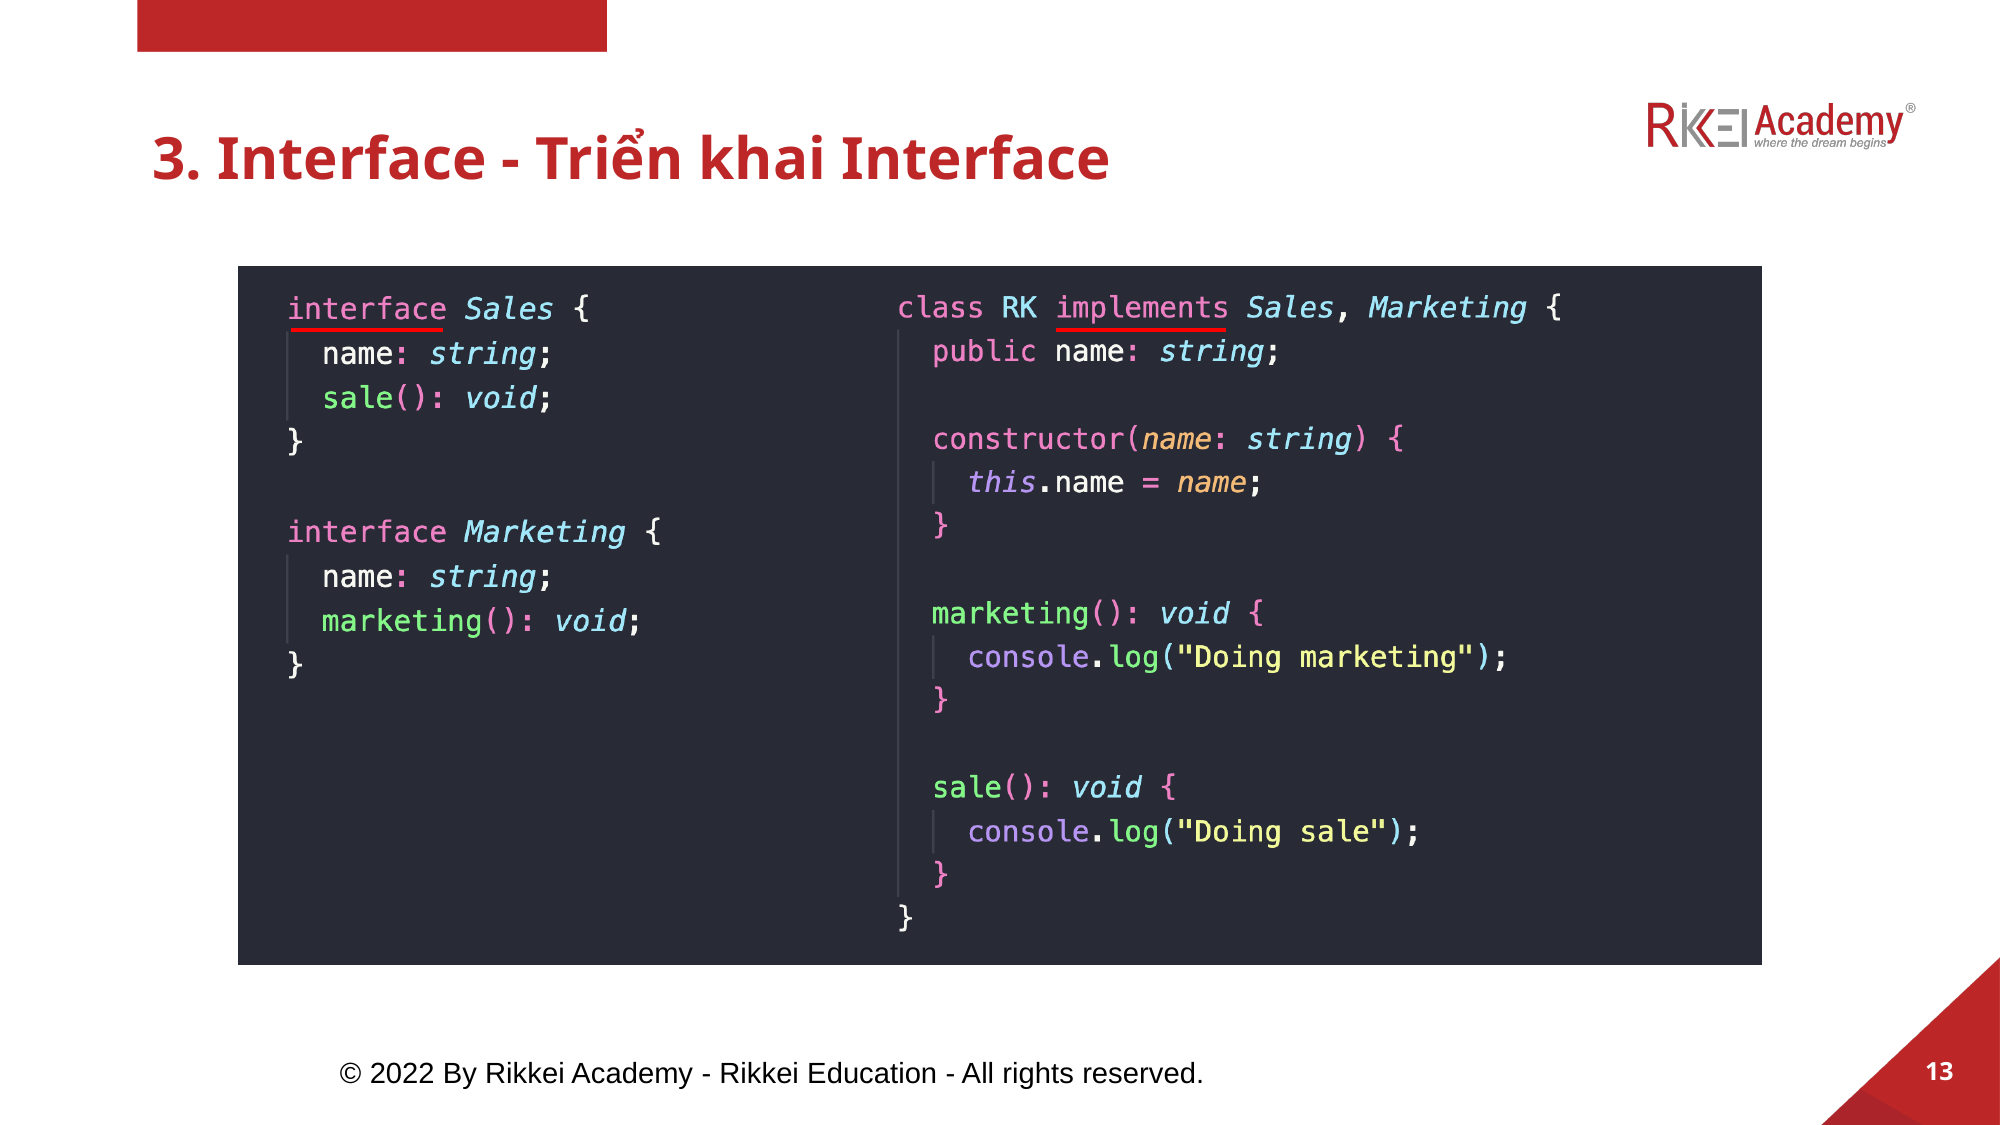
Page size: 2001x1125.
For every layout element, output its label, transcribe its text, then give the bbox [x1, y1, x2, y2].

picture [1818, 957, 2000, 1125]
picture [1623, 53, 1929, 203]
title 3. Interface - Triển khai Interface [137, 83, 1526, 239]
picture [237, 265, 1762, 965]
picture [137, 0, 607, 52]
